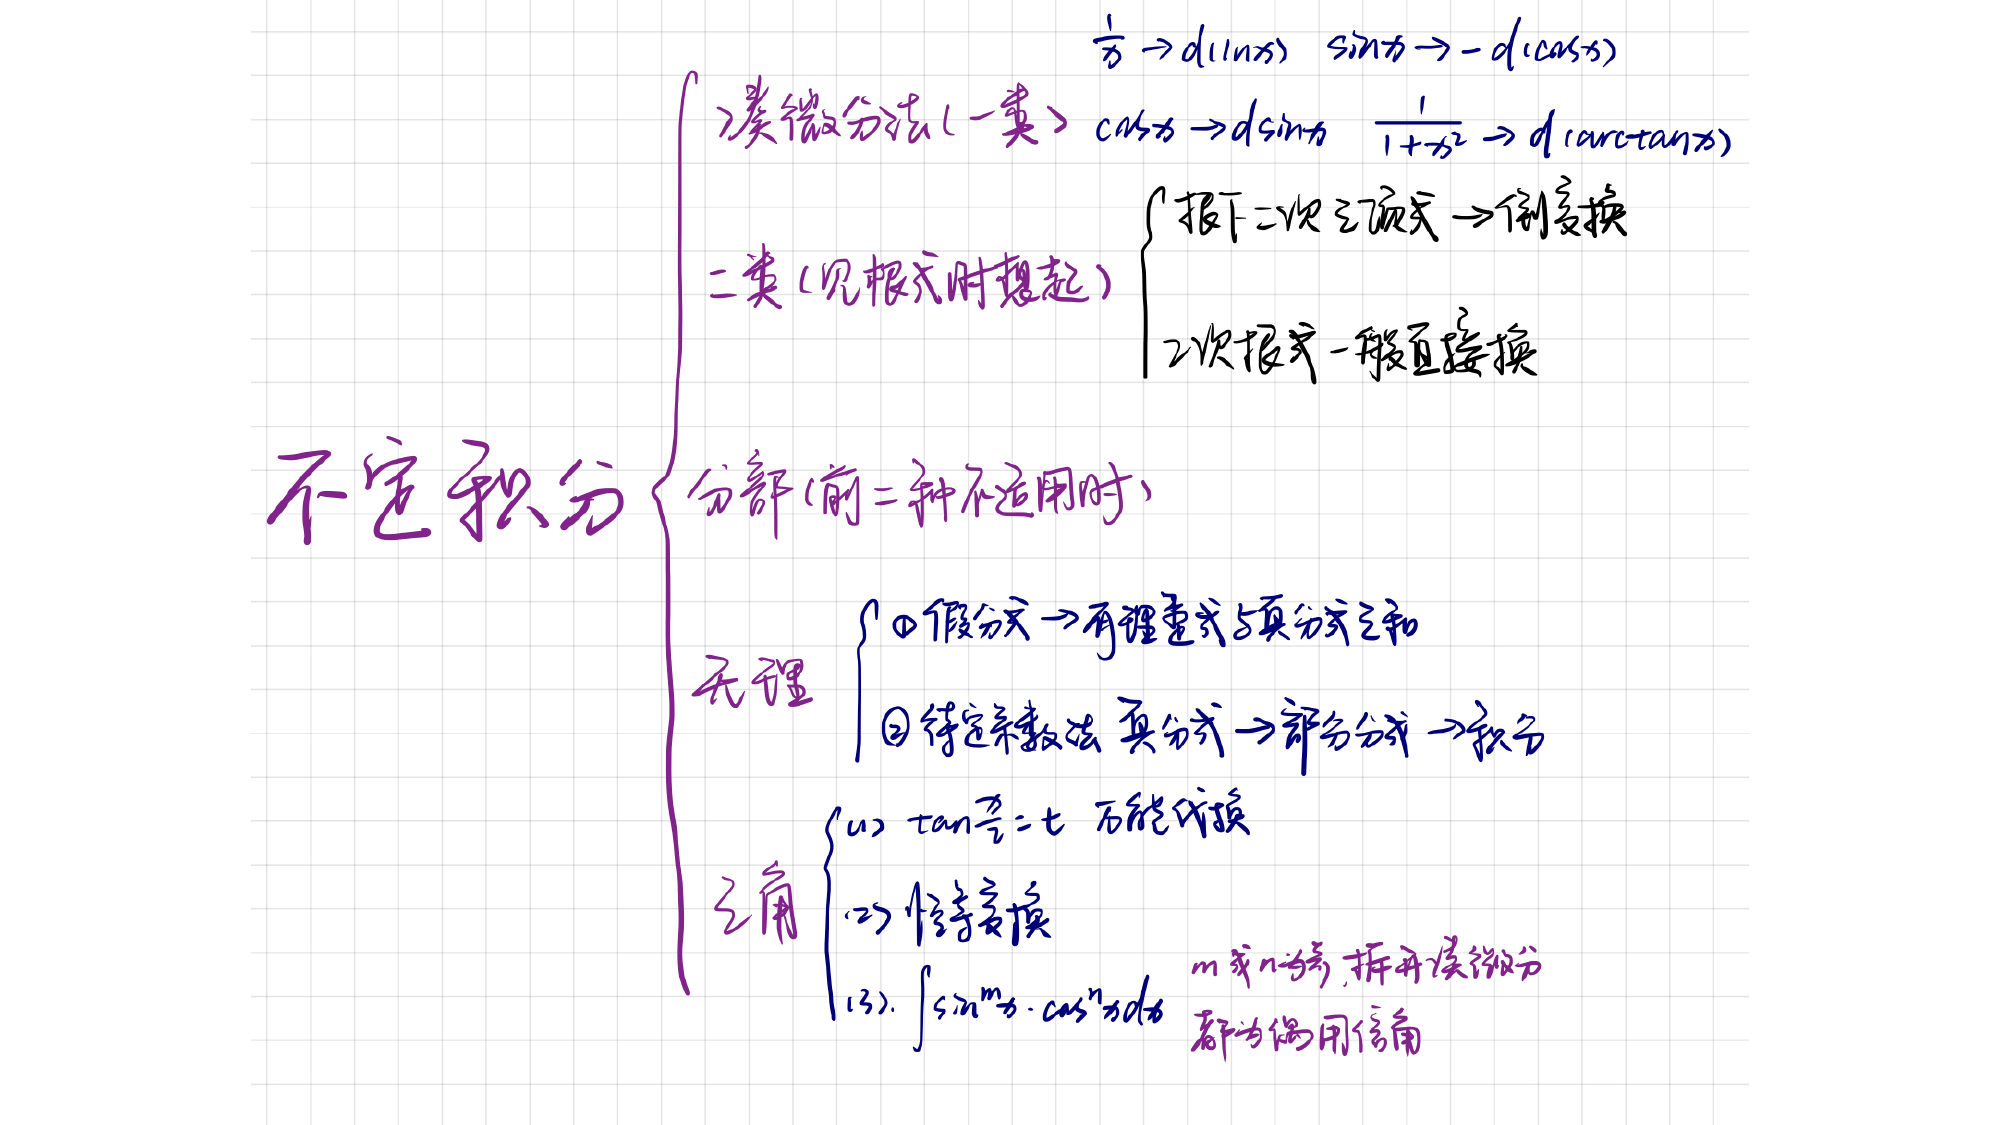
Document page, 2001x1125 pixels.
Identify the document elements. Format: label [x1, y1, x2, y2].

picture [251, 0, 1749, 1125]
